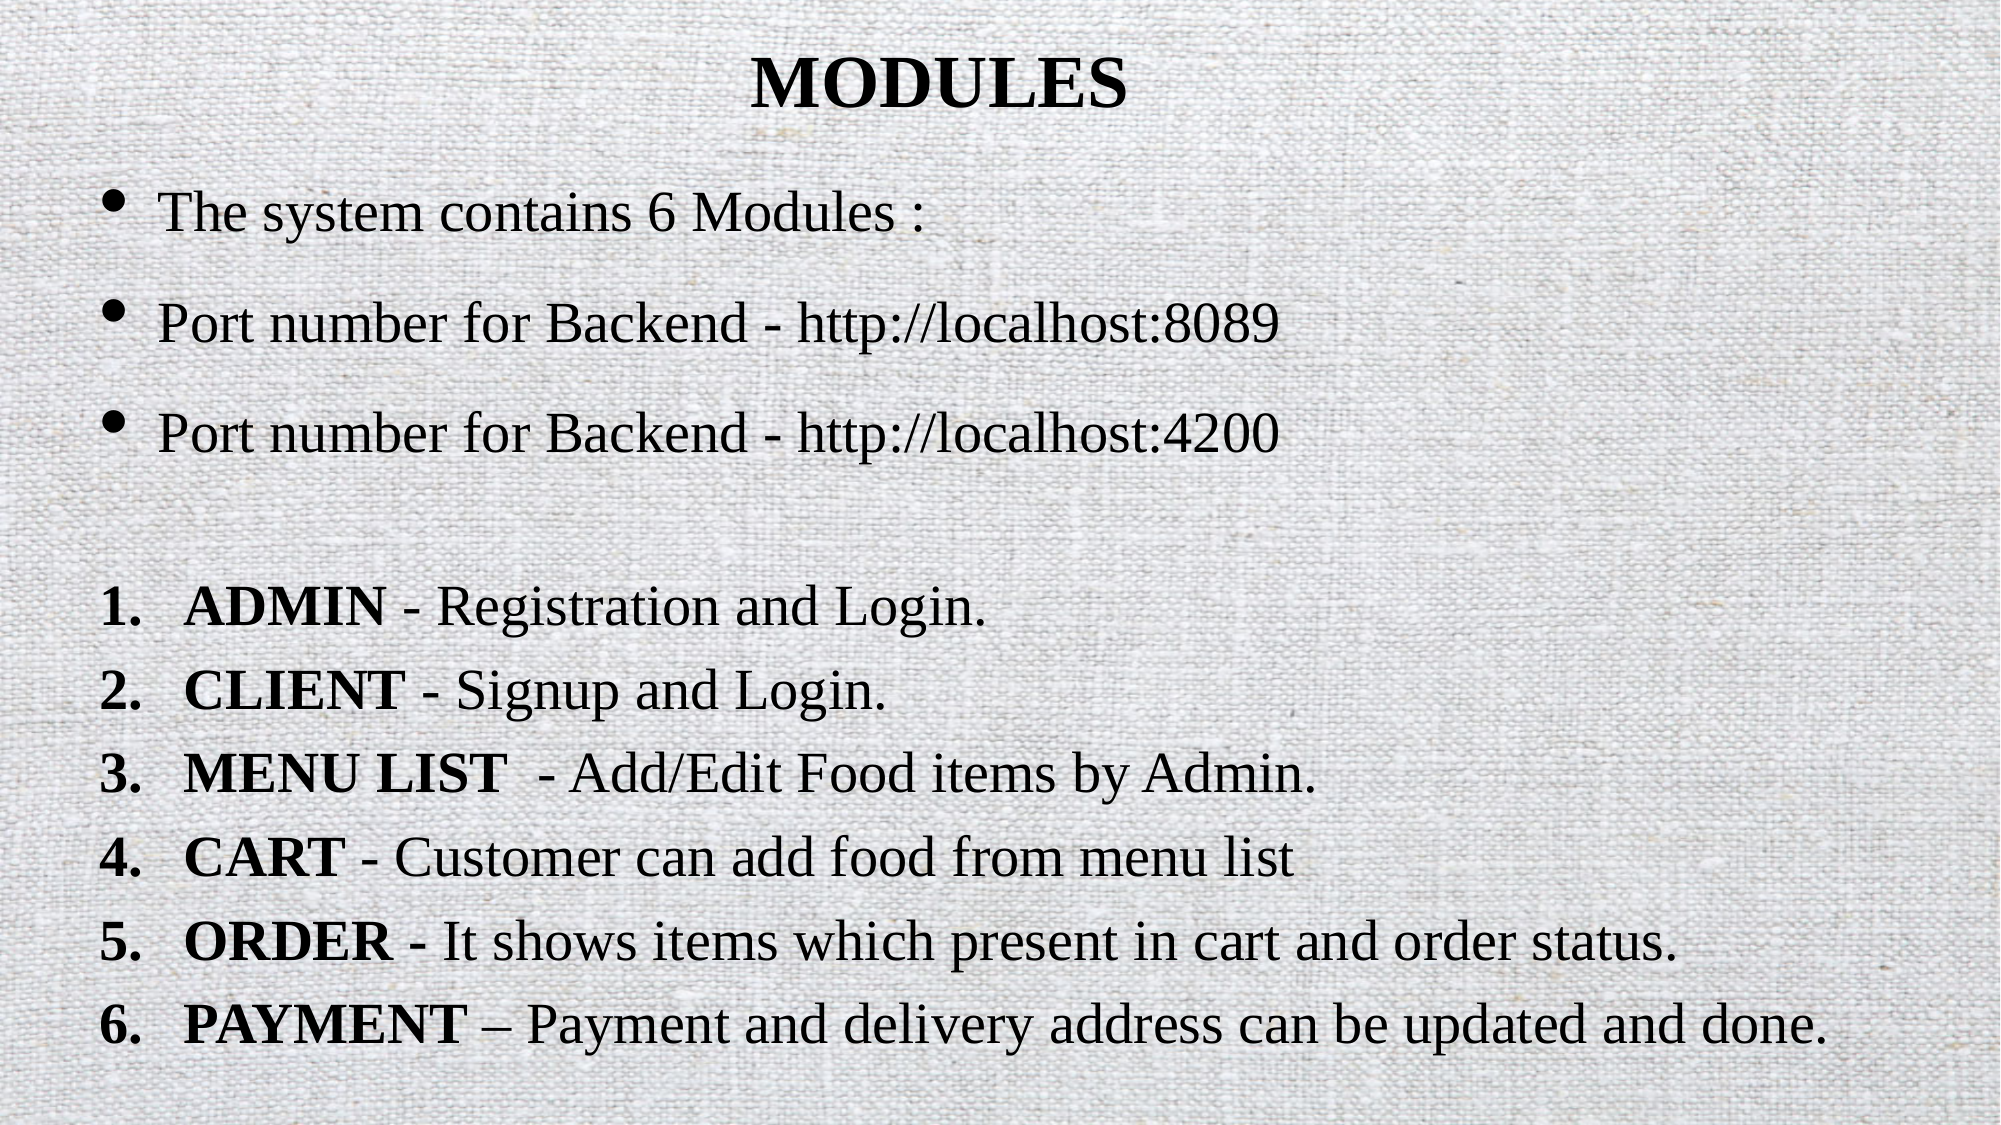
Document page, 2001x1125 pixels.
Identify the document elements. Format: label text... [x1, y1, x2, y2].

list The system contains 6 Modules : Port number for Backend - http://localhost:8089 Port number for Backend - http://localhost:4200 ADMIN - Registration and Login. CLIENT - Signup and Login. MENU LIST - Add/Edit Food items by Admin. CART - Customer can add food from menu list ORDER - It shows items which present in cart and order status. PAYMENT – Payment and delivery address can be updated and done. [84, 151, 1937, 1095]
text_box MODULES [501, 24, 1379, 130]
picture [0, 0, 2001, 1125]
